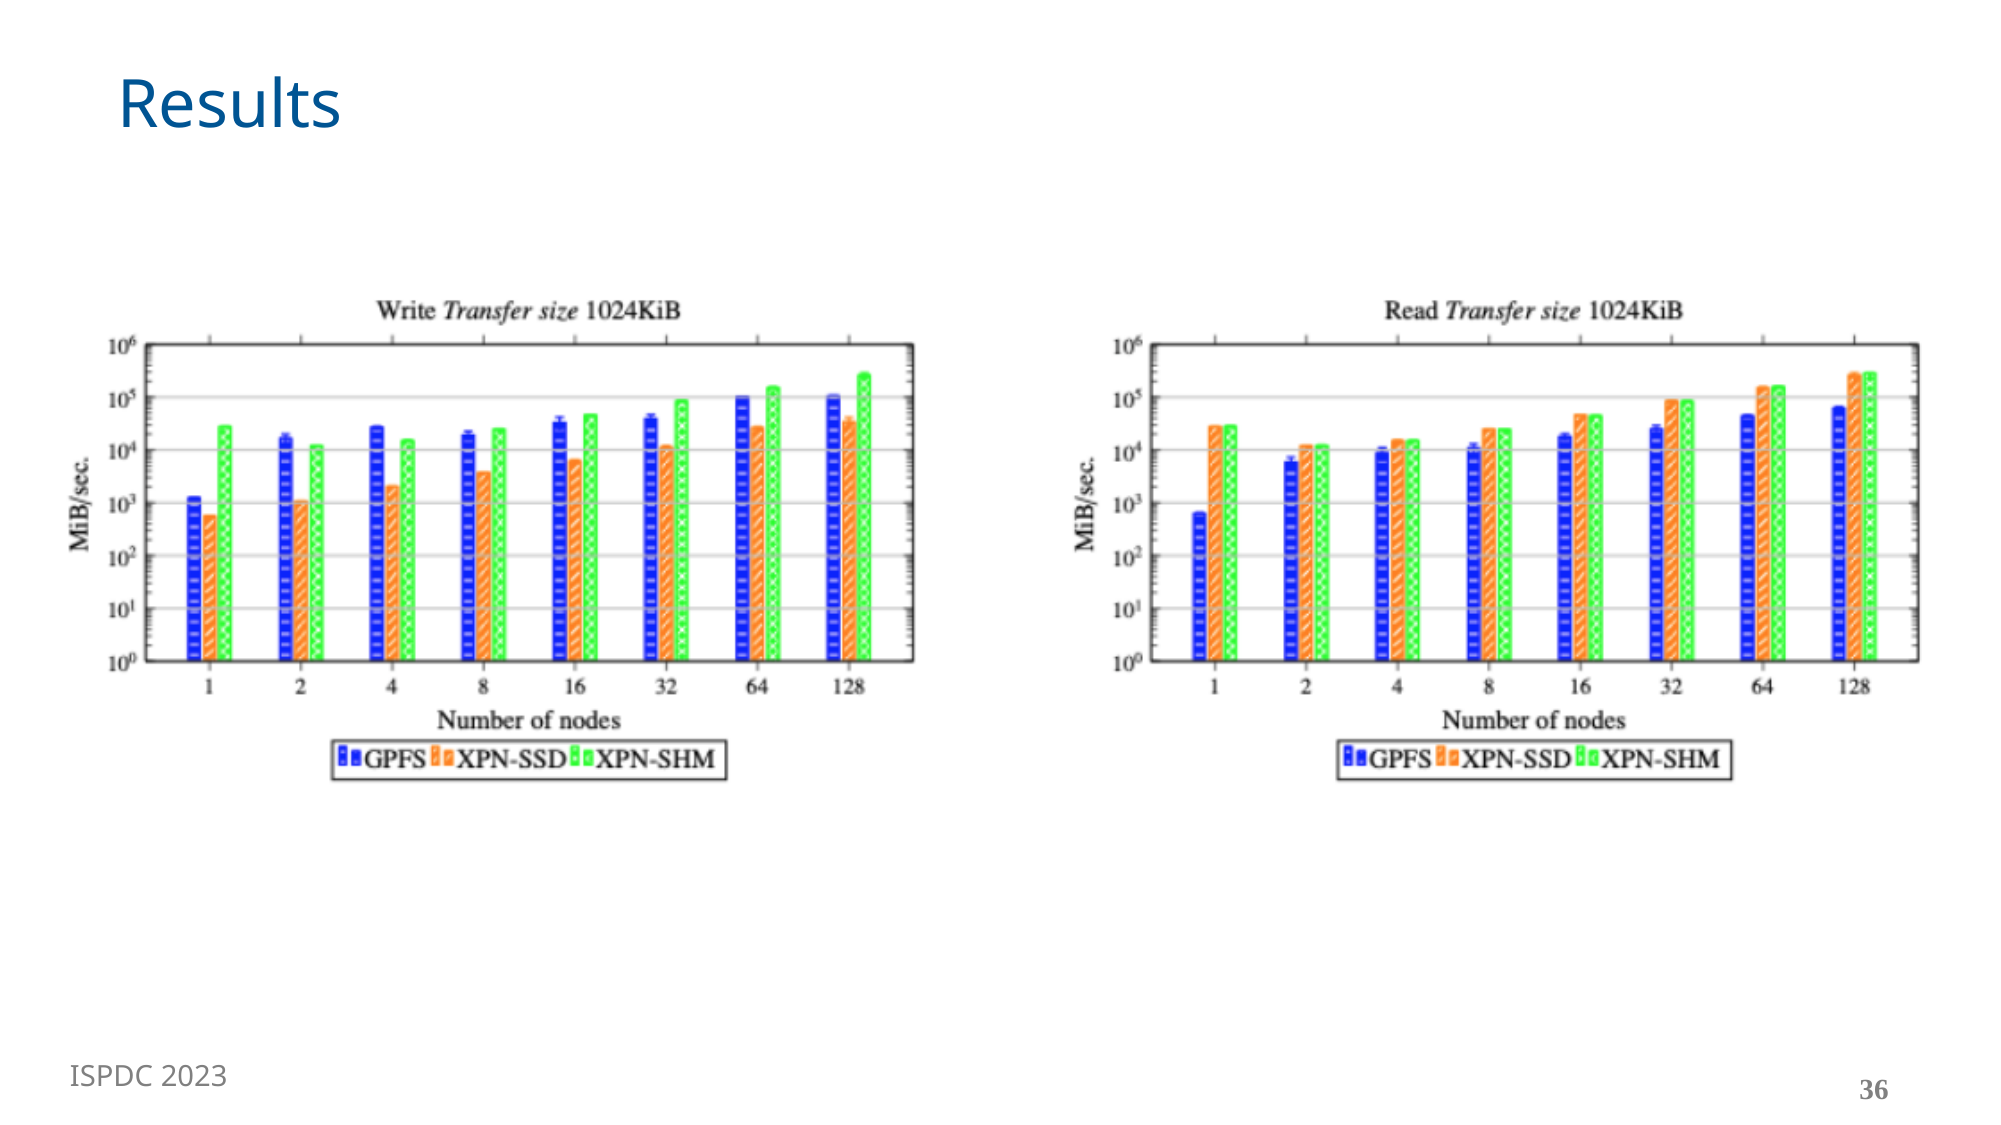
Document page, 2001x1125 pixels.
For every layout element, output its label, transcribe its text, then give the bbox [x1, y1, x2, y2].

title Results [102, 19, 1903, 182]
slide_number 36 [1600, 1062, 1904, 1123]
picture [54, 290, 1970, 811]
